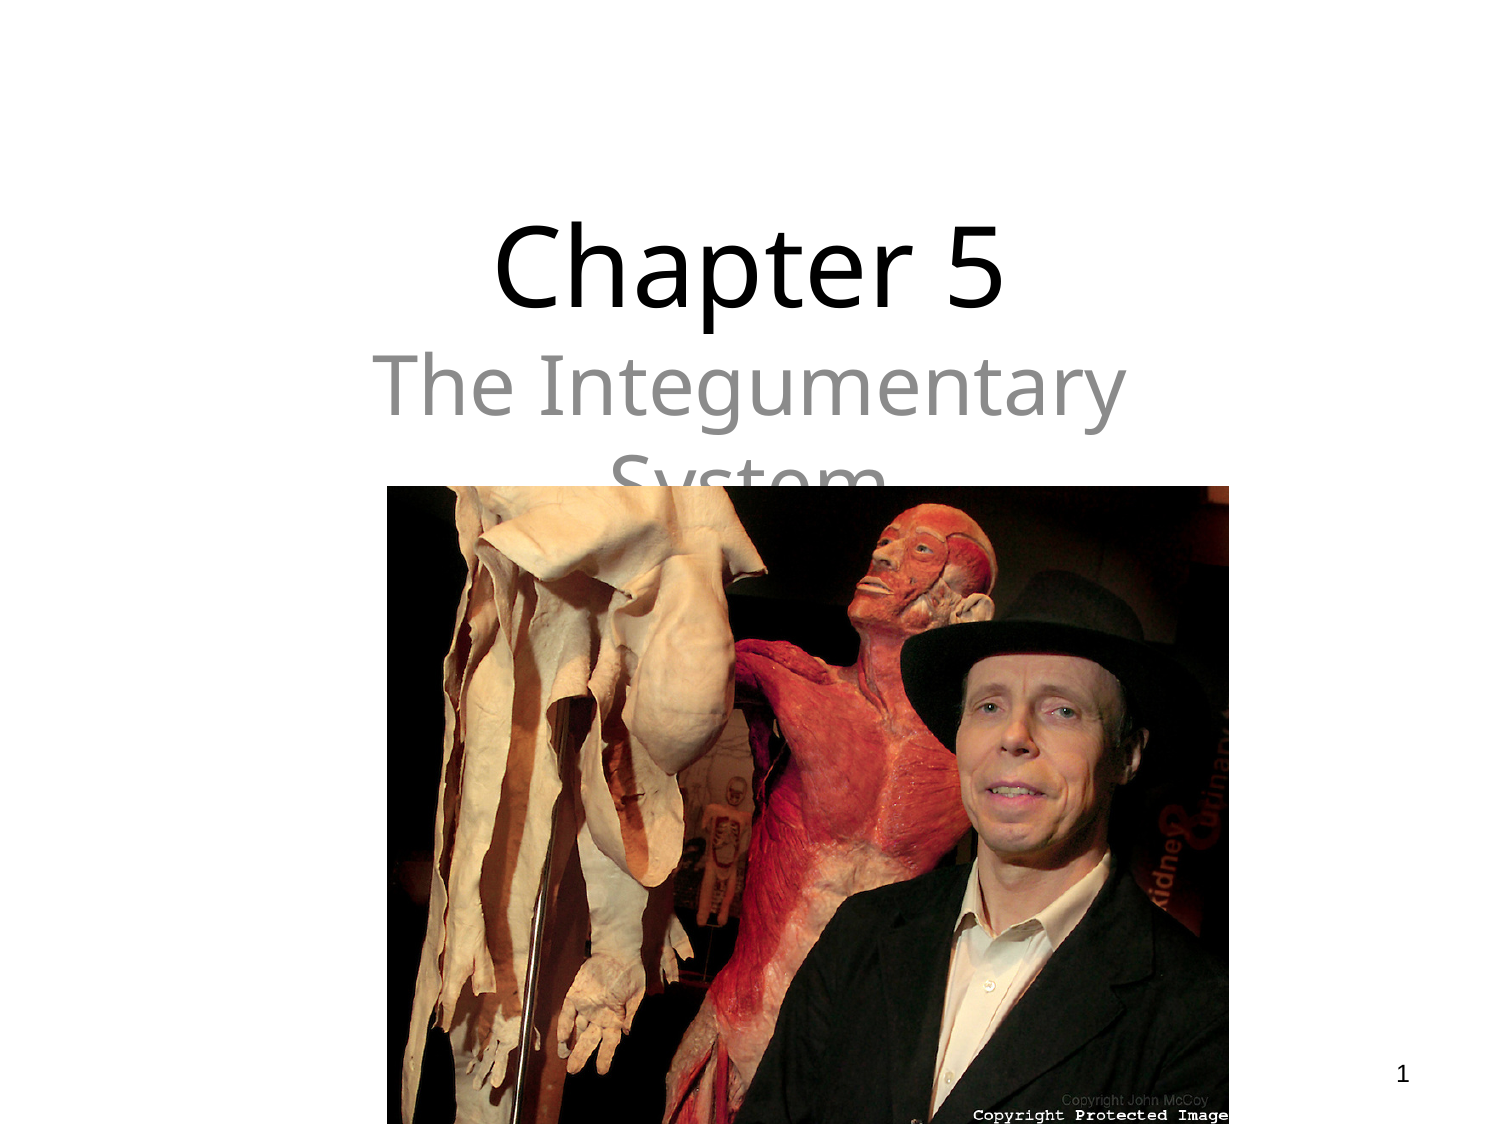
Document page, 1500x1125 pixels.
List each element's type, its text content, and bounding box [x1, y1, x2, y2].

title Chapter 5 [112, 112, 1388, 413]
picture [387, 486, 1229, 1125]
subtitle The Integumentary System [225, 324, 1275, 613]
slide_number 1 [1233, 1042, 1425, 1103]
